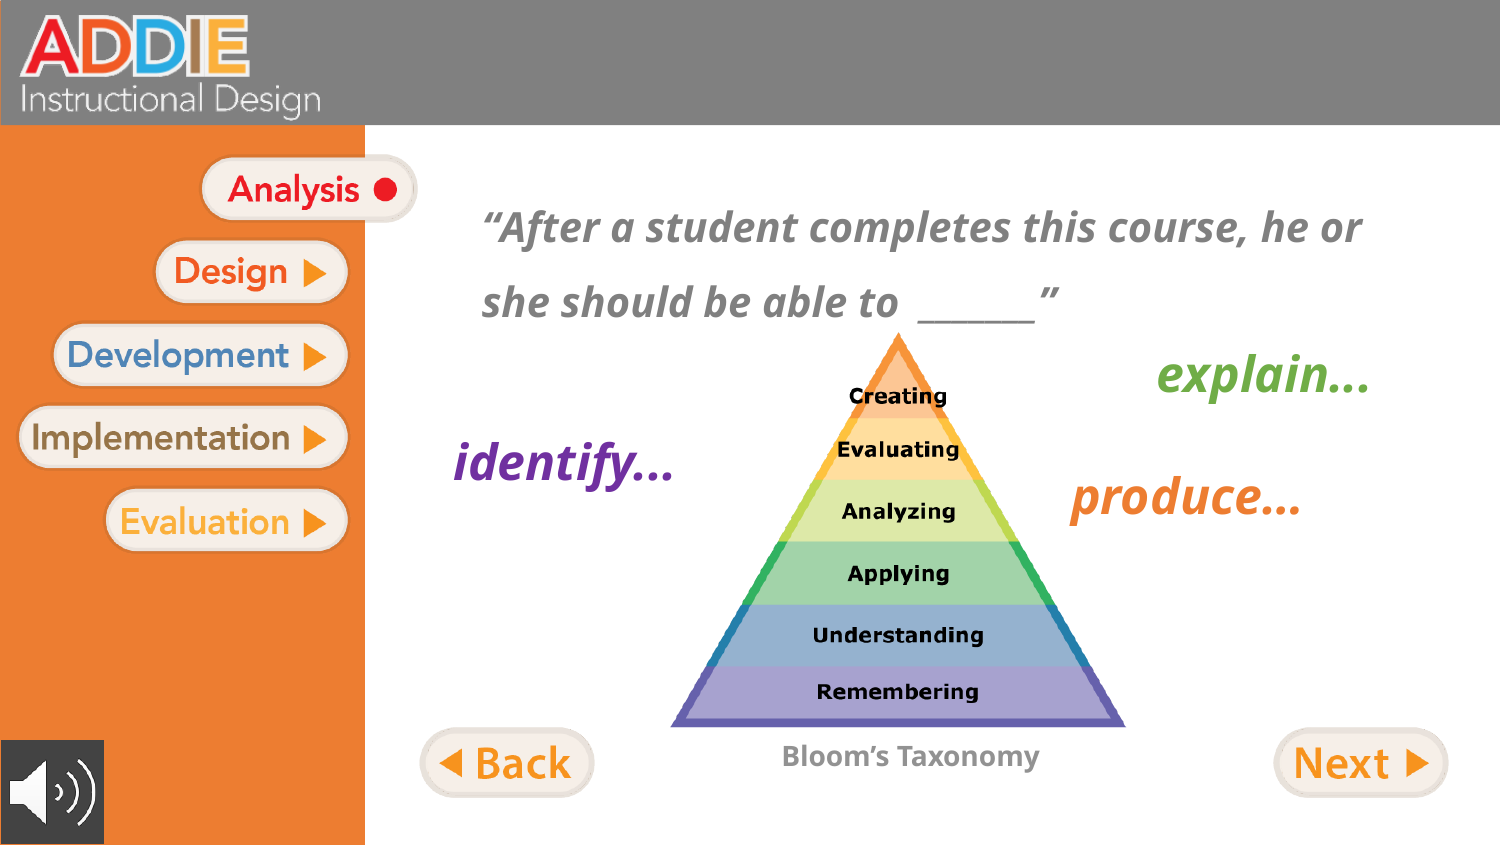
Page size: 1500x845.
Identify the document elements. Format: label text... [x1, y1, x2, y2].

text_box explain... [1148, 334, 1388, 410]
picture [419, 727, 595, 798]
picture [1273, 727, 1449, 798]
picture [152, 237, 351, 306]
text_box [0, 126, 366, 845]
text_box identify... [438, 422, 646, 498]
picture [18, 14, 322, 122]
picture [102, 485, 351, 554]
picture [15, 402, 351, 471]
picture [50, 320, 351, 389]
text_box produce… [1148, 457, 1319, 532]
text_box Bloom’s Taxonomy [766, 751, 1090, 780]
text_box “After a student completes this course, he or she should be able to _______” [467, 168, 1449, 409]
picture [197, 154, 418, 223]
picture [0, 739, 105, 845]
picture [646, 320, 1148, 751]
text_box [0, 0, 1500, 126]
